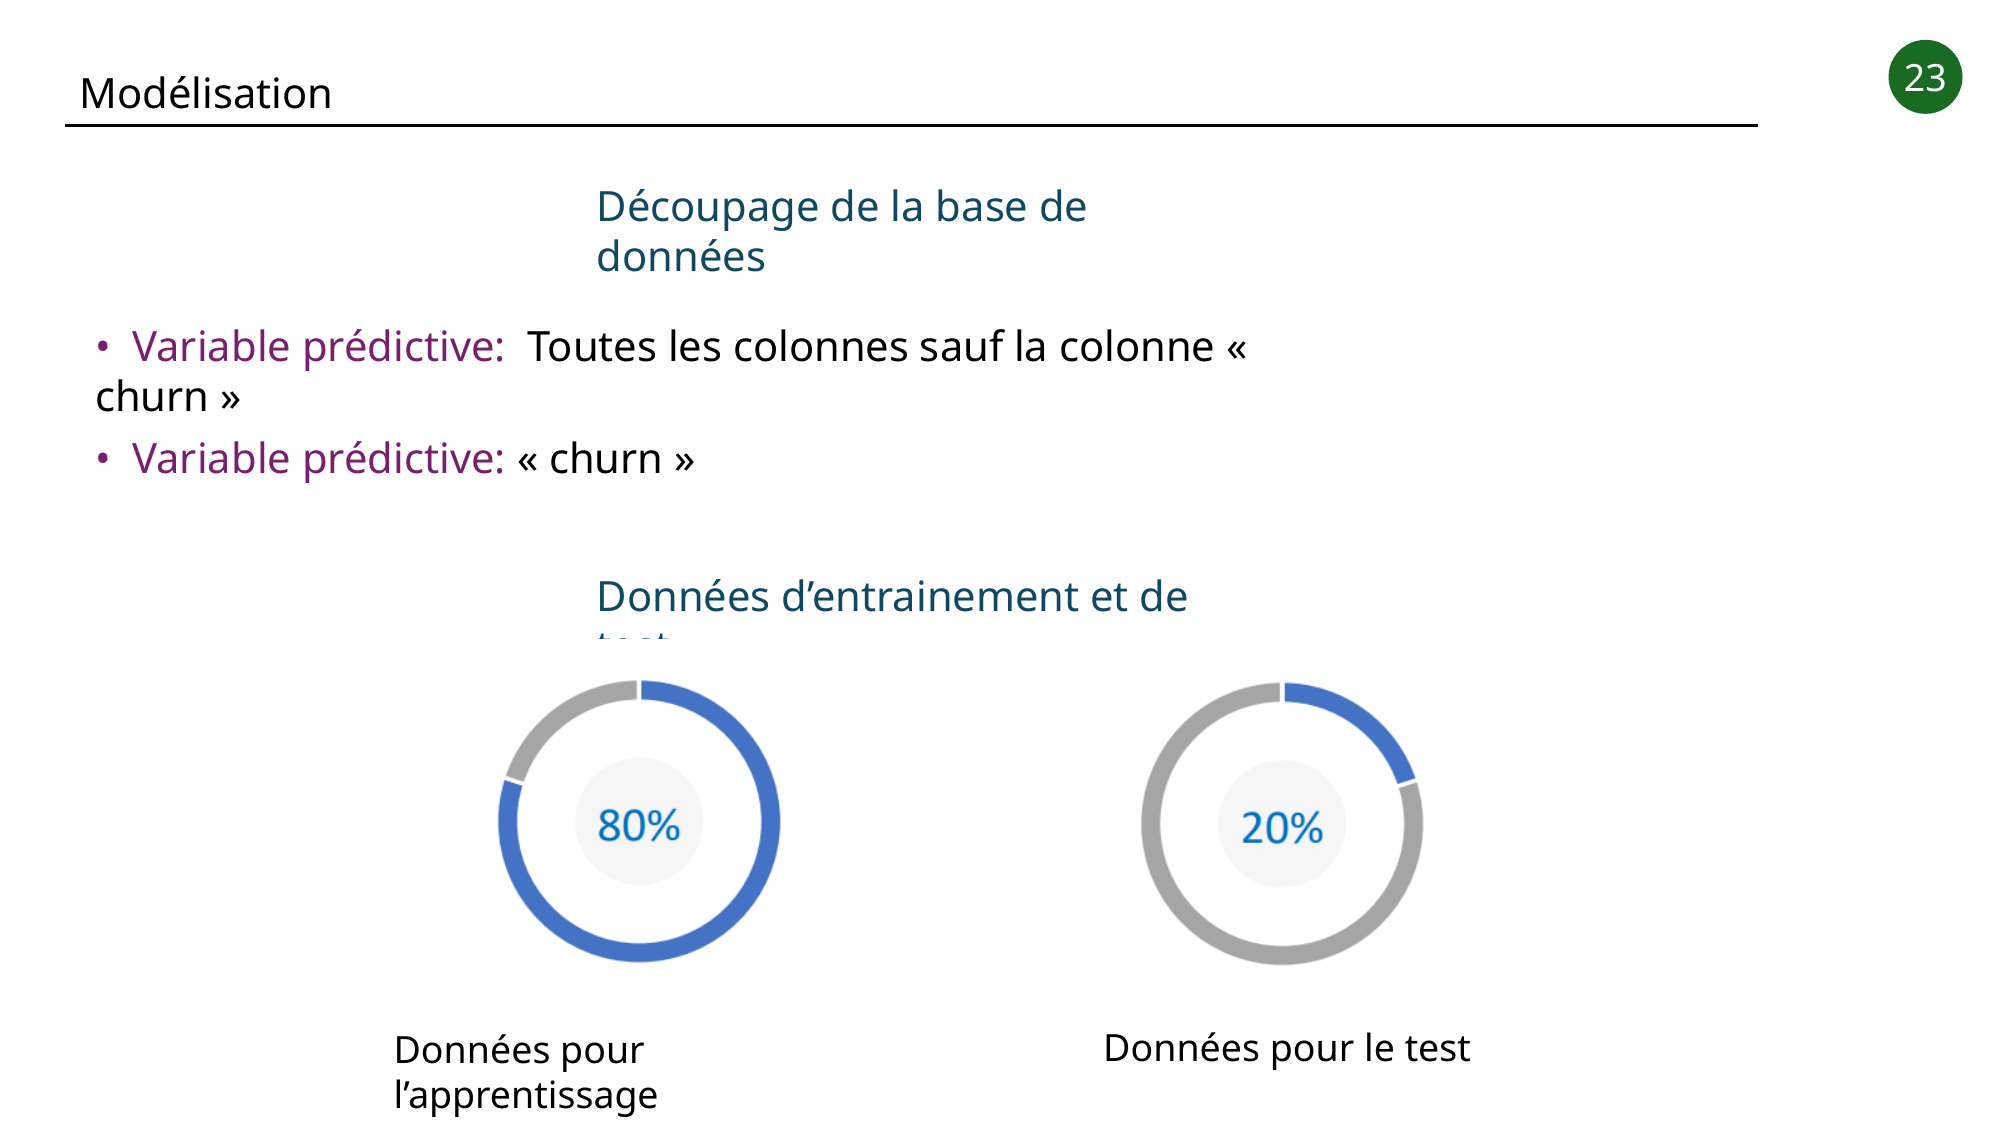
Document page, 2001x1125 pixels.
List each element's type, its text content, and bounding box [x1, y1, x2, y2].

text_box • Variable prédictive: « churn » [80, 424, 1357, 490]
text_box • Variable prédictive: Toutes les colonnes sauf la colonne « churn » [80, 312, 1357, 424]
text_box Découpage de la base de données [581, 172, 1242, 288]
picture [1065, 654, 1530, 993]
text_box Modélisation [64, 59, 1030, 124]
text_box Données pour le test [1088, 1016, 1507, 1077]
picture [400, 638, 913, 1009]
text_box Données pour l’apprentissage [378, 1018, 935, 1124]
text_box 23 [1886, 38, 1965, 116]
text_box Données d’entrainement et de test [581, 562, 1242, 678]
